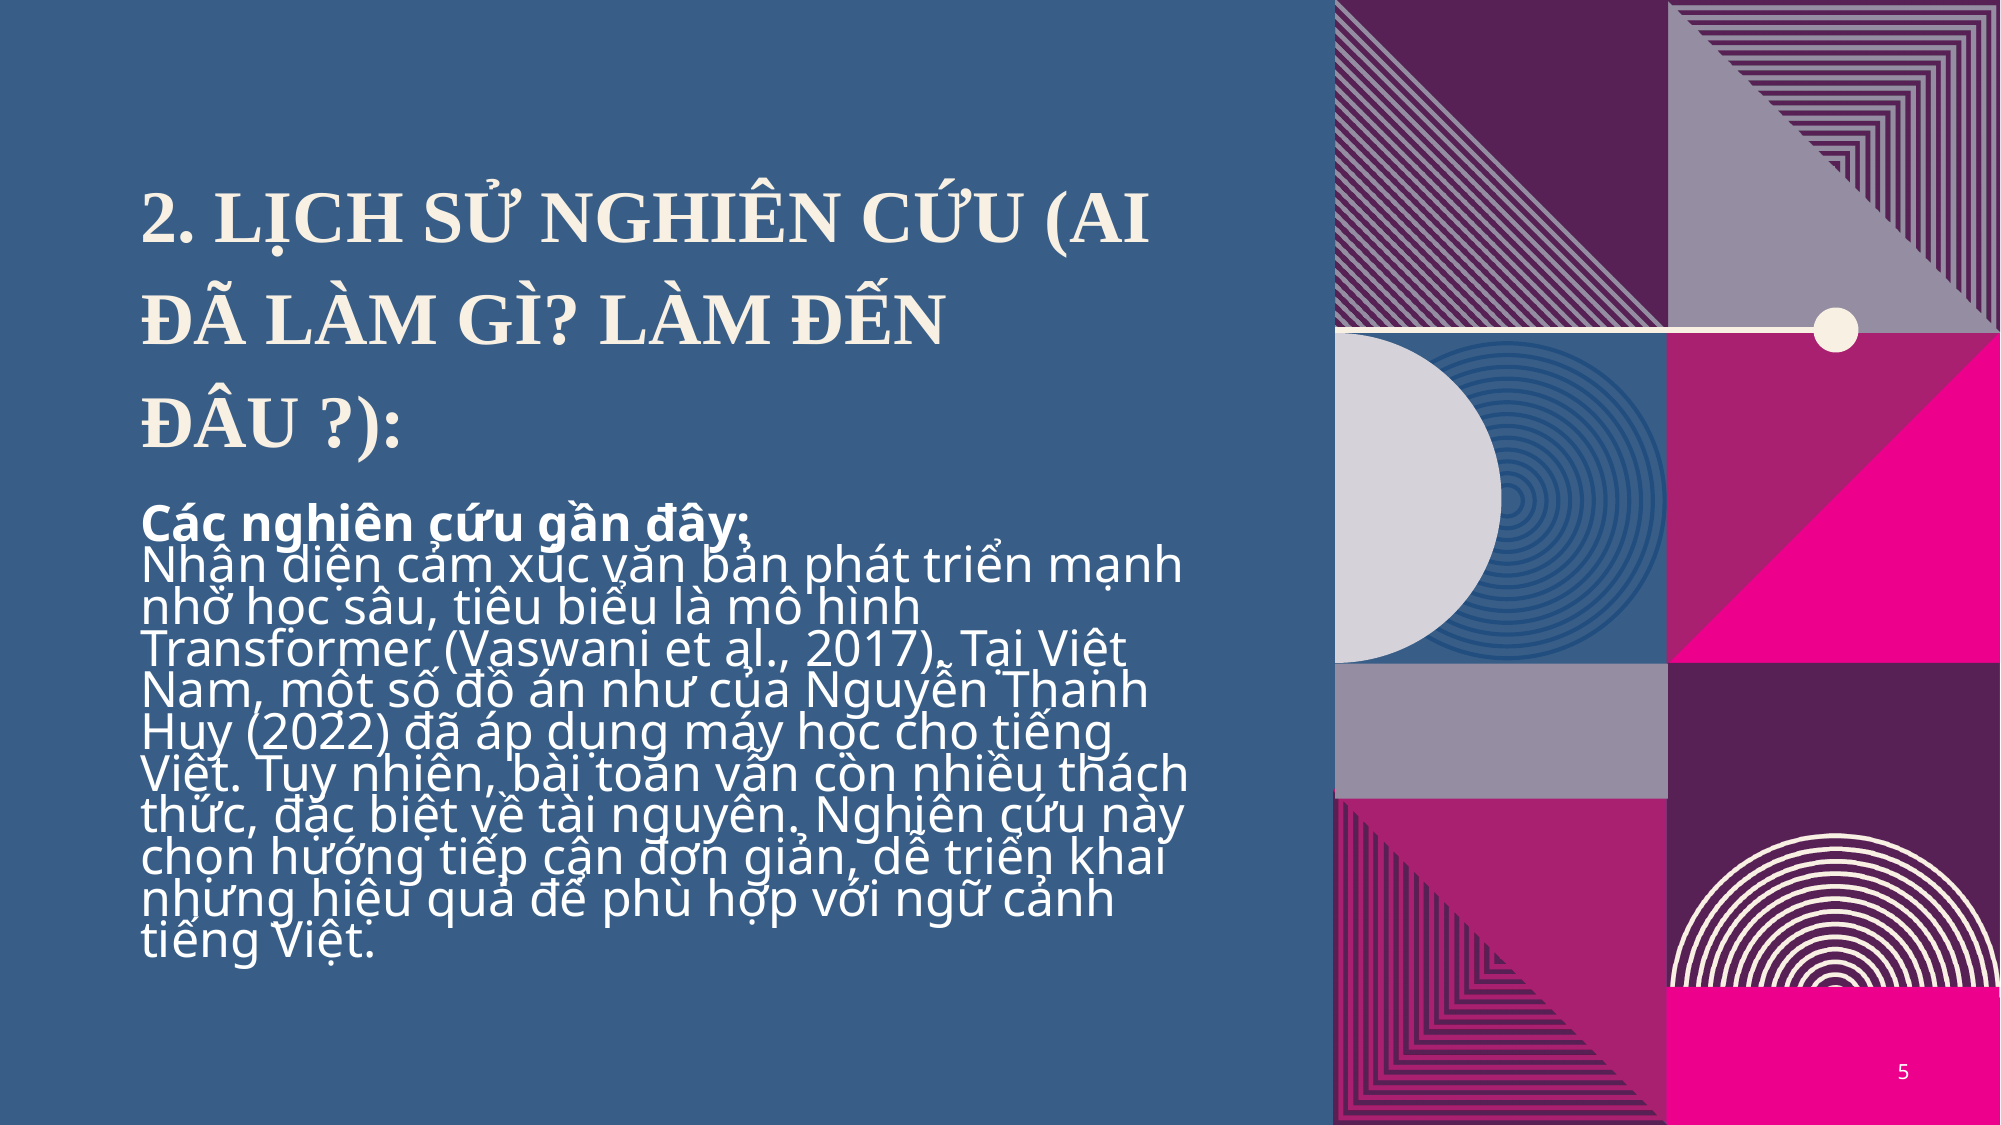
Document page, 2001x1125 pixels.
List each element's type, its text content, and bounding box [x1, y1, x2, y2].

picture [1333, 791, 1667, 1125]
picture [1335, 0, 2001, 333]
title 2. Lịch sử nghiên cứu (Ai đã làm gì? Làm đến đâu ?): [125, 146, 1206, 474]
list Các nghiên cứu gần đây: Nhận diện cảm xúc văn bản phát triển mạnh nhờ học sâu, tiêu biểu là mô hình Transformer (Vaswani et al., 2017). Tại Việt Nam, một số đồ án như của Nguyễn Thanh Huy (2022) đã áp dụng máy học cho tiếng Việt. Tuy nhiên, bài toán vẫn còn nhiều thách thức, đặc biệt về tài nguyên. Nghiên cứu này chọn hướng tiếp cận đơn giản, dễ triển khai nhưng hiệu quả để phù hợp với ngữ cảnh tiếng Việt. [125, 501, 1208, 1043]
picture [1669, 833, 2001, 998]
slide_number 5 [1849, 1042, 1925, 1103]
